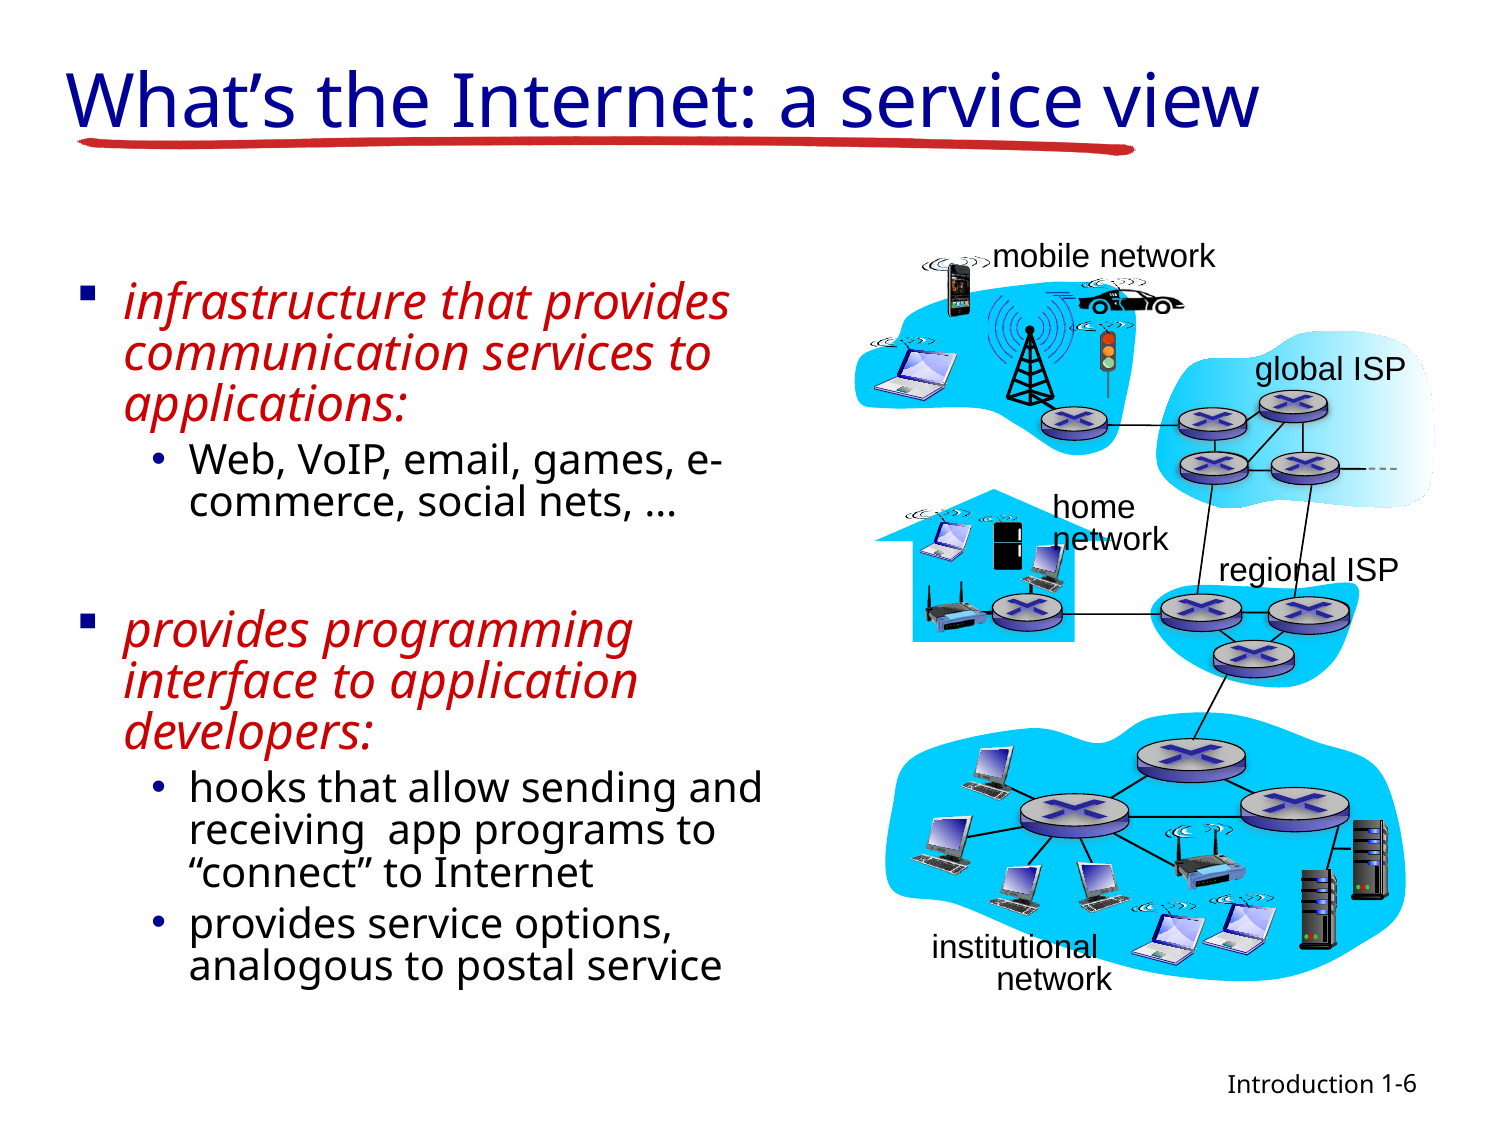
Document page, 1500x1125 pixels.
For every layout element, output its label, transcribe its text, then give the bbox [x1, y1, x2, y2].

picture [72, 131, 1148, 161]
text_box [853, 226, 1437, 1006]
slide_number 1-6 [1365, 1059, 1477, 1106]
list infrastructure that provides communication services to applications: Web, VoIP, email, games, e-commerce, social nets, … provides programming interface to application developers: hooks that allow sending and receiving app programs to “connect” to Internet provides service options, analogous to postal service [61, 271, 790, 946]
title What’s the Internet: a service view [50, 27, 1425, 167]
footer Introduction [1209, 1060, 1391, 1109]
